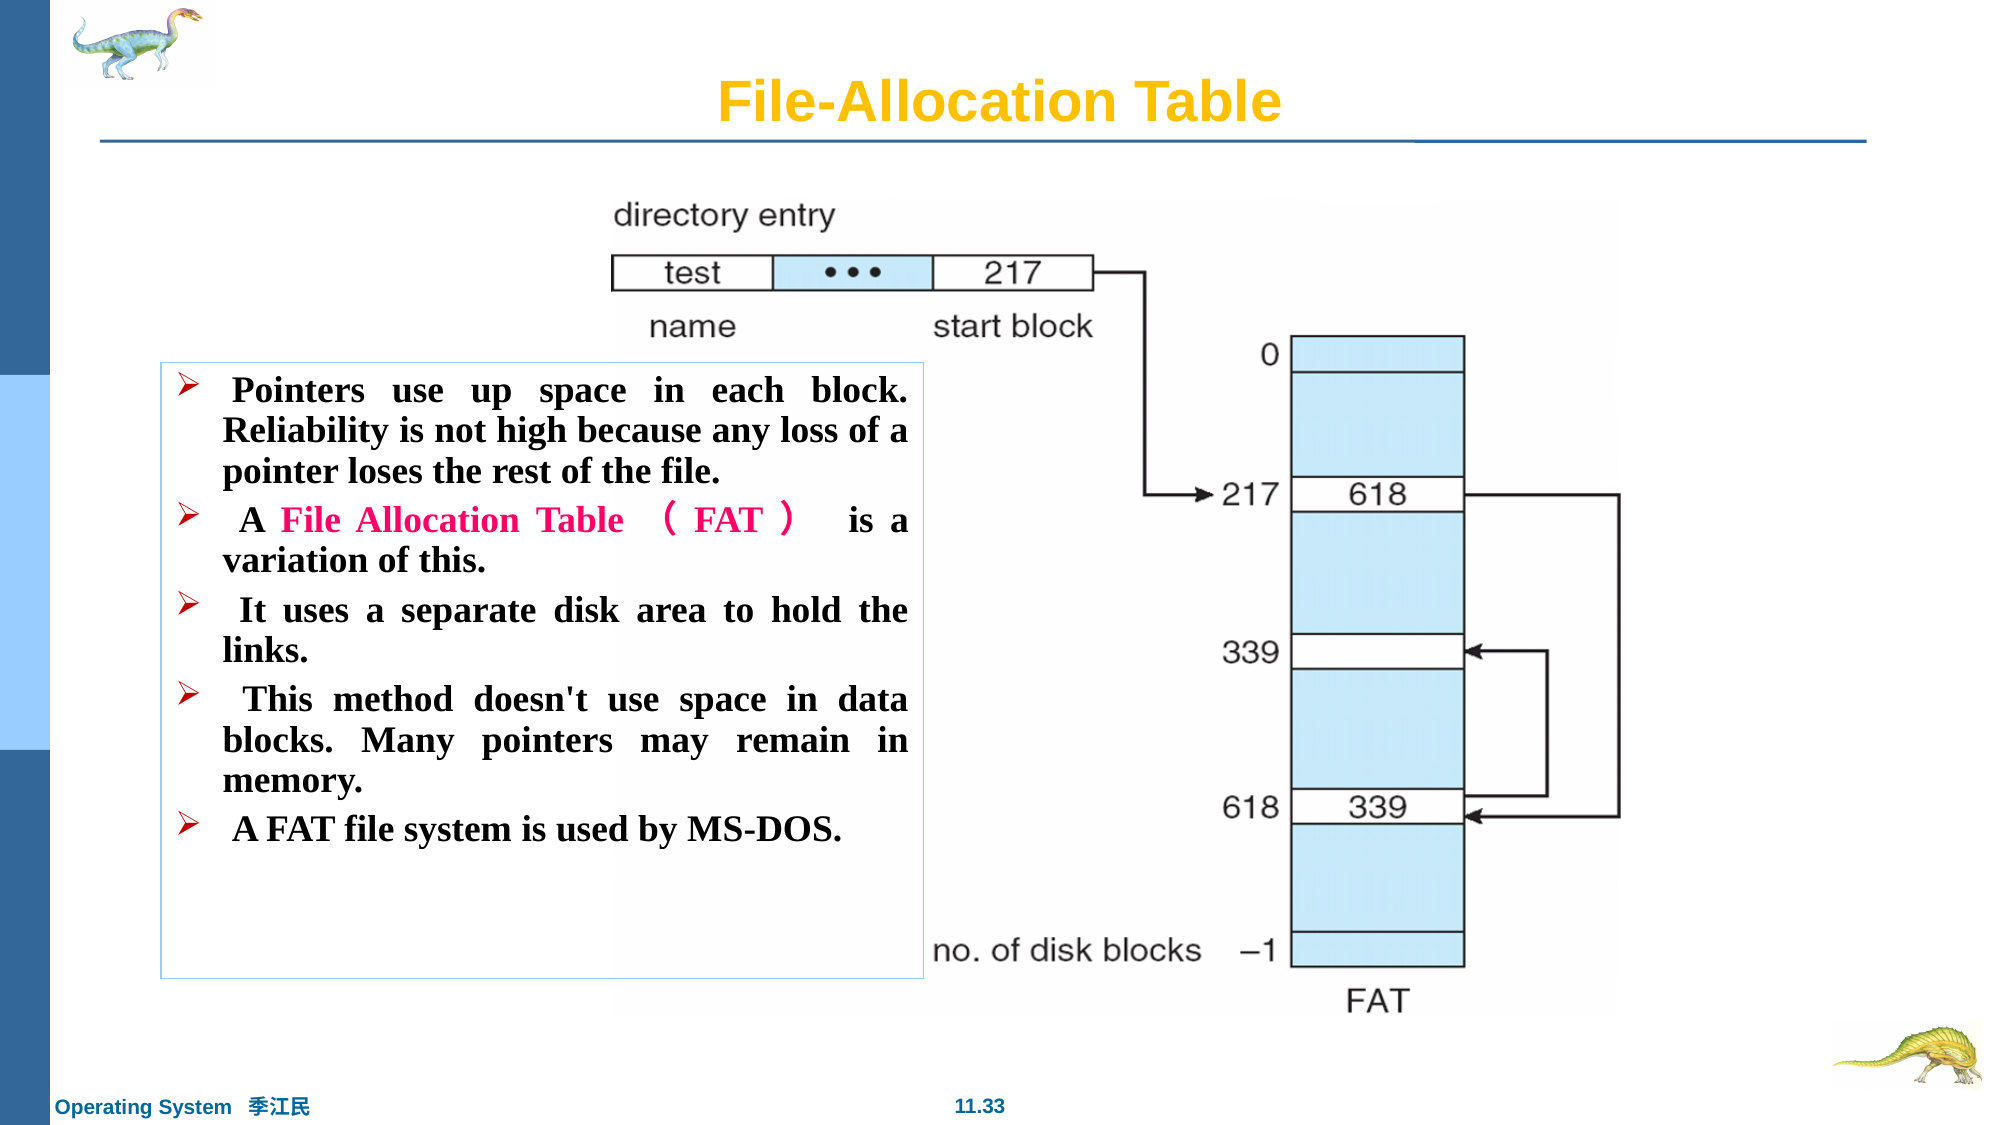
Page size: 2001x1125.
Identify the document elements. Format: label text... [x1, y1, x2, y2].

text_box Pointers use up space in each block. Reliability is not high because any loss of a pointer loses the rest of the file. A File Allocation Table（FAT） is a variation of this. It uses a separate disk area to hold the links. This method doesn't use space in data blocks. Many pointers may remain in memory. A FAT file system is used by MS-DOS. [160, 362, 605, 979]
picture [1831, 1020, 1982, 1090]
picture [610, 193, 1625, 1020]
title File-Allocation Table [99, 45, 1900, 141]
picture [62, 0, 217, 88]
